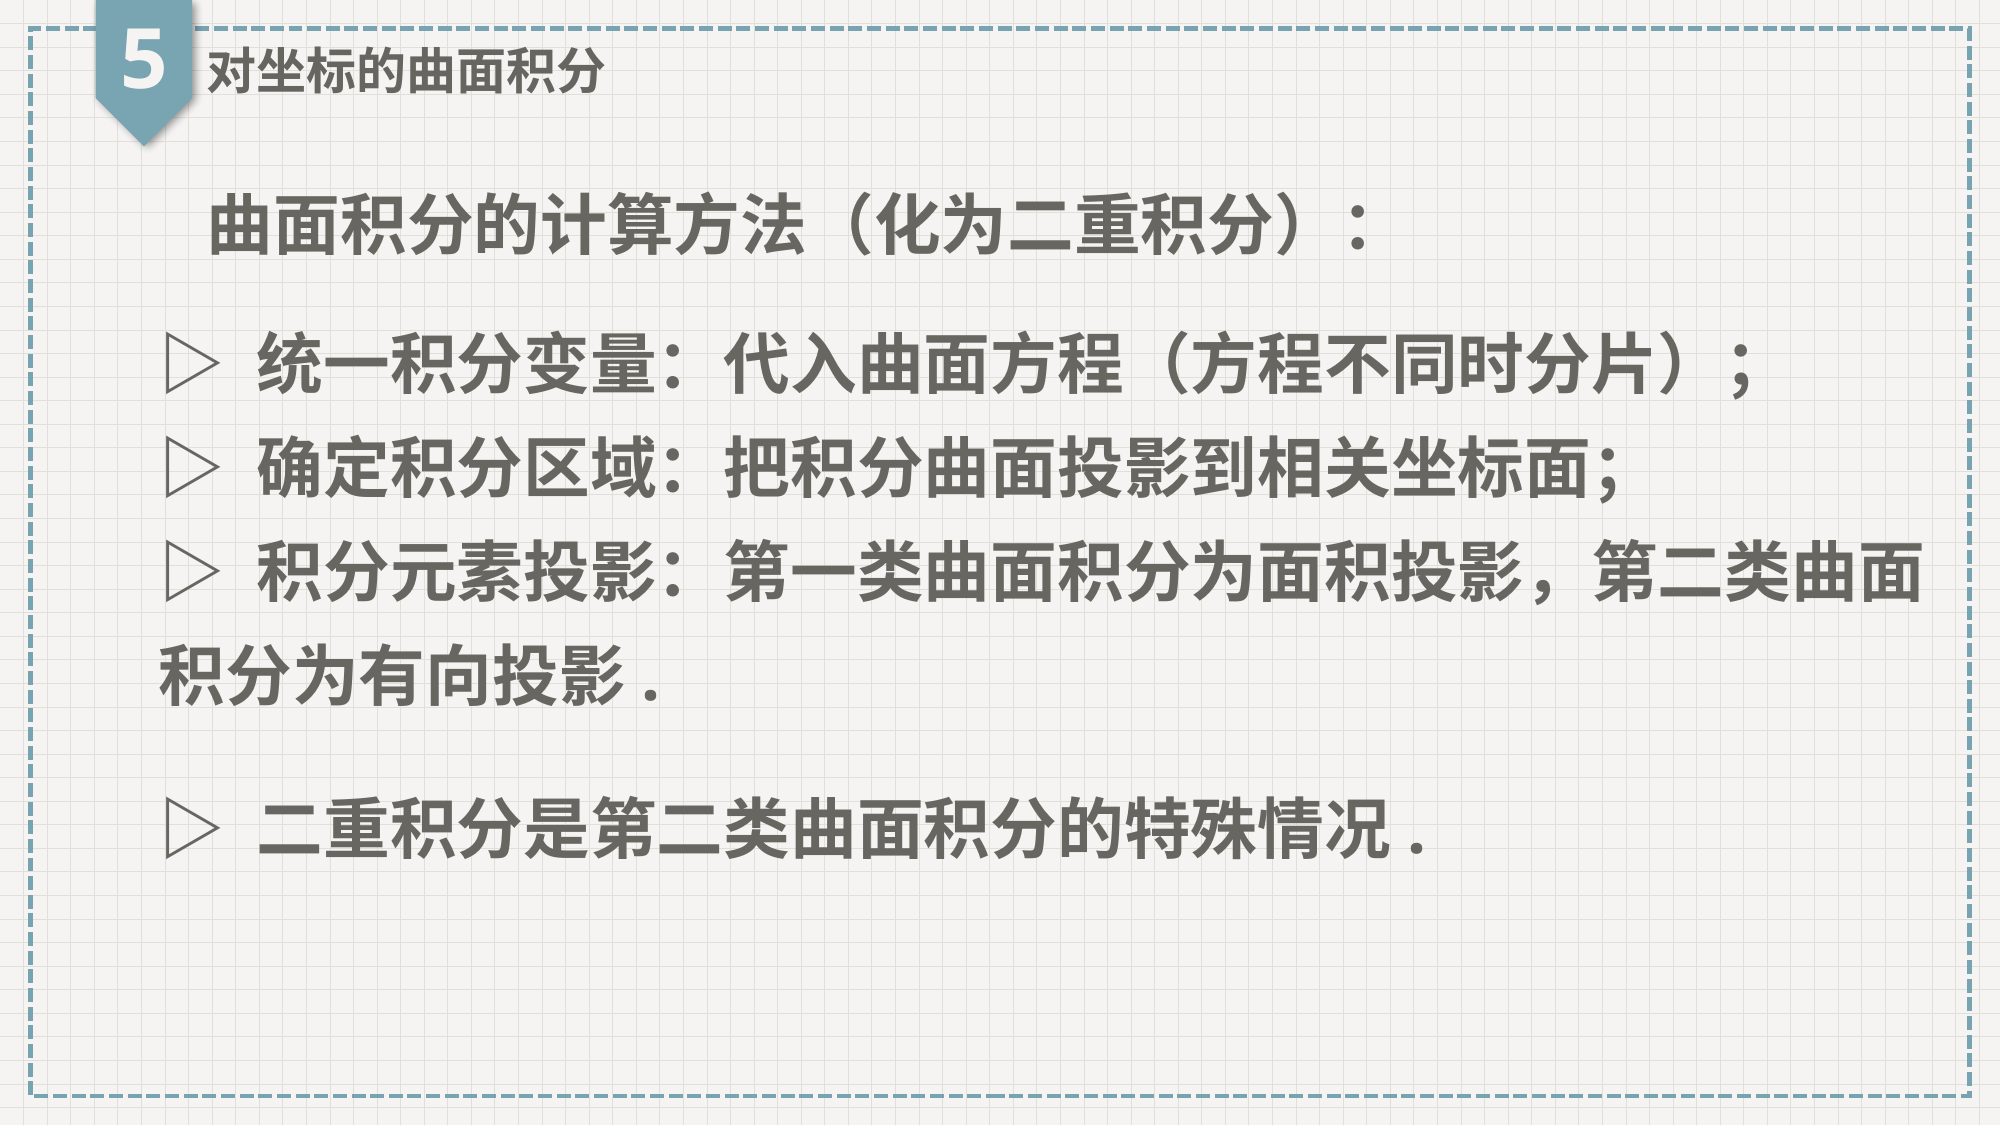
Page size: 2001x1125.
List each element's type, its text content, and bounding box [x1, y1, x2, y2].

list 对坐标的曲面积分 [192, 35, 883, 112]
list 5 [95, 0, 193, 123]
text_box ▷ 统一积分变量：代入曲面方程（方程不同时分片）； ▷ 确定积分区域：把积分曲面投影到相关坐标面； ▷ 积分元素投影：第一类曲面积分为面积投影，第二类曲面积分为有向投影. [143, 290, 1950, 722]
text_box ▷ 二重积分是第二类曲面积分的特殊情况. [143, 755, 1905, 875]
text_box 曲面积分的计算方法（化为二重积分）： [192, 151, 1752, 271]
